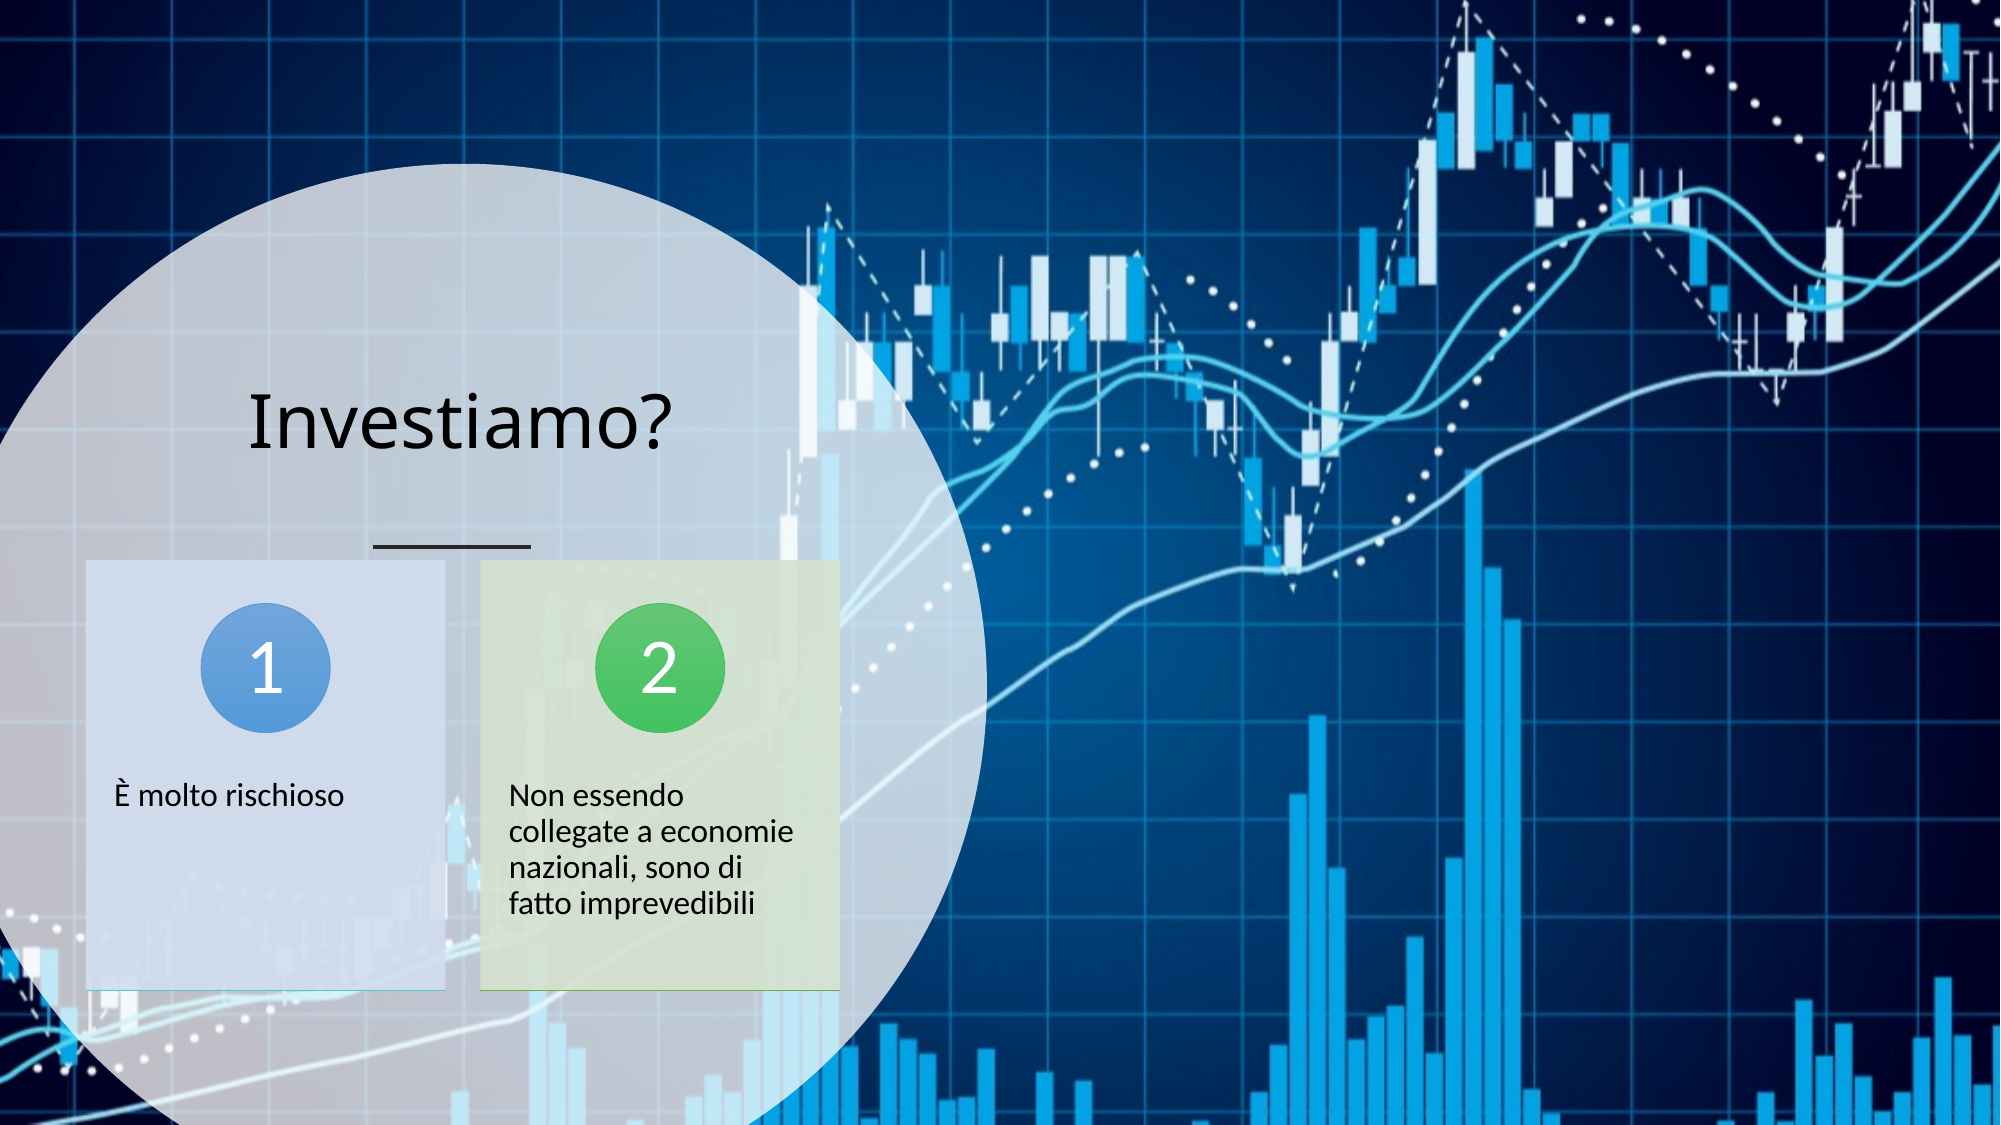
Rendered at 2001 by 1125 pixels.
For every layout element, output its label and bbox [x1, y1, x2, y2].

list [86, 560, 840, 991]
list [0, 0, 2000, 1125]
